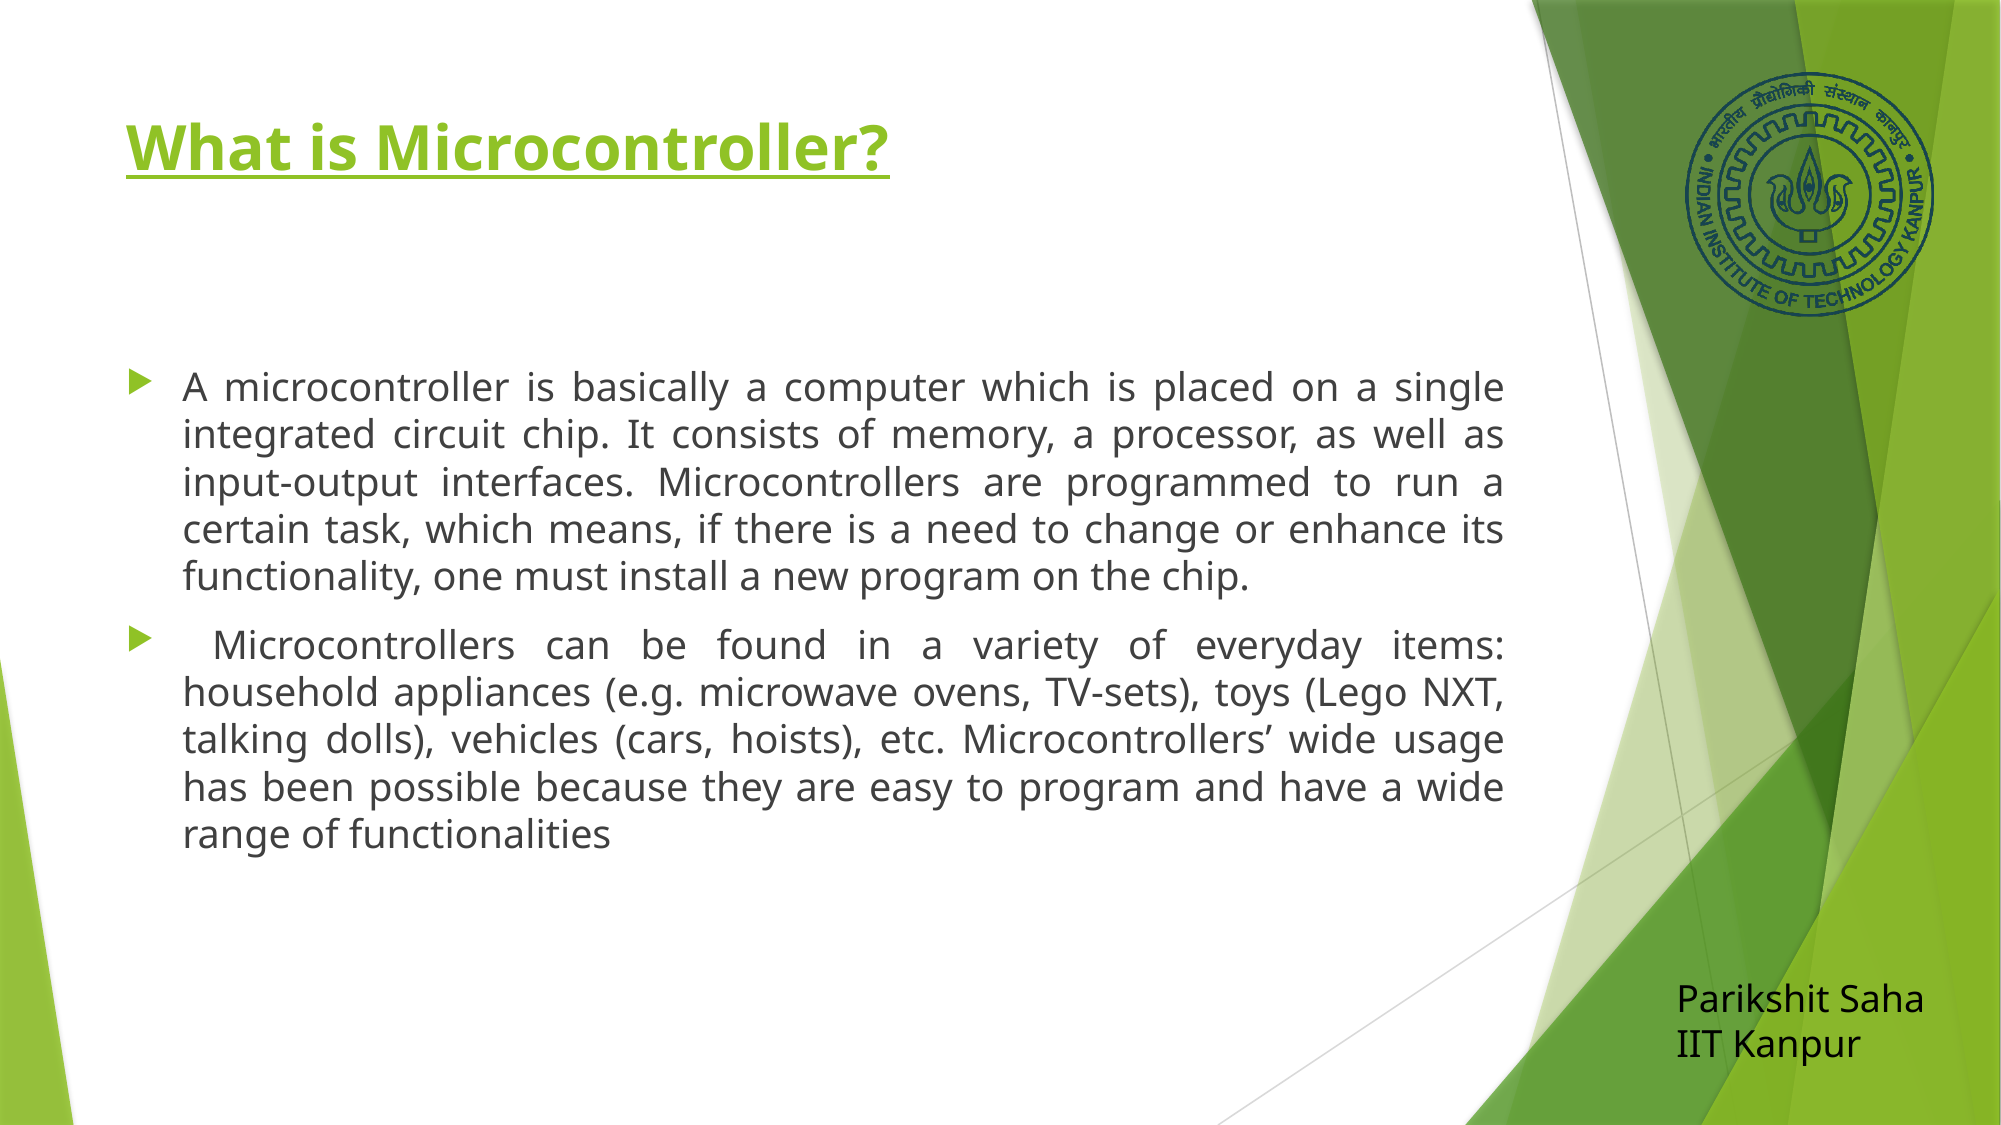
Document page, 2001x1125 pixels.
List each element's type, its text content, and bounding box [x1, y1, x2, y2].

list A microcontroller is basically a computer which is placed on a single integrated circuit chip. It consists of memory, a processor, as well as input-output interfaces. Microcontrollers are programmed to run a certain task, which means, if there is a need to change or enhance its functionality, one must install a new program on the chip. Microcontrollers can be found in a variety of everyday items: household appliances (e.g. microwave ovens, TV-sets), toys (Lego NXT, talking dolls), vehicles (cars, hoists), etc. Microcontrollers’ wide usage has been possible because they are easy to program and have a wide range of functionalities [111, 354, 1522, 992]
title What is Microcontroller? [111, 99, 1522, 317]
picture [1685, 72, 1934, 317]
